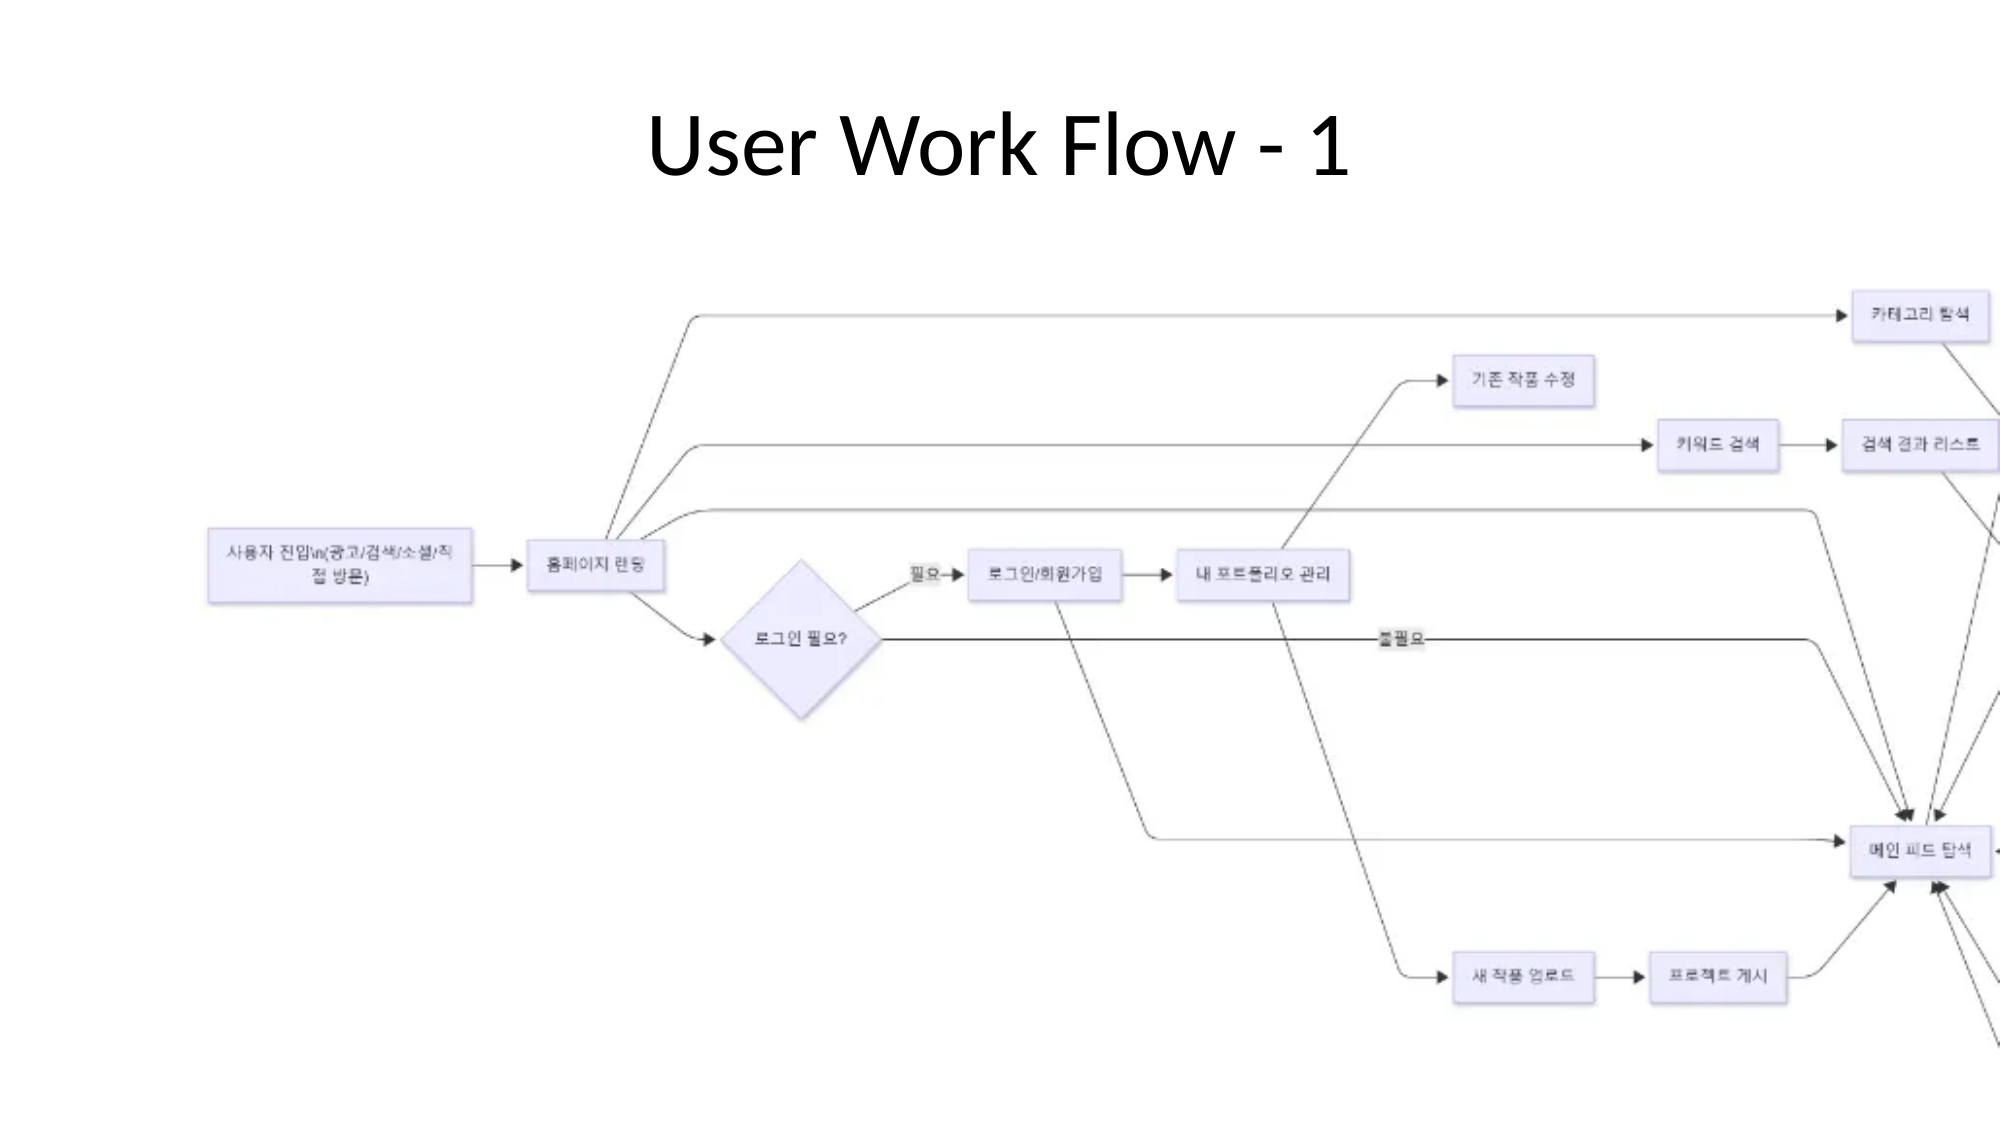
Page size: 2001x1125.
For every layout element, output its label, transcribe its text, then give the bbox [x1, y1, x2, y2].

title User Work Flow - 1 [99, 44, 1901, 234]
picture [199, 148, 2000, 1125]
